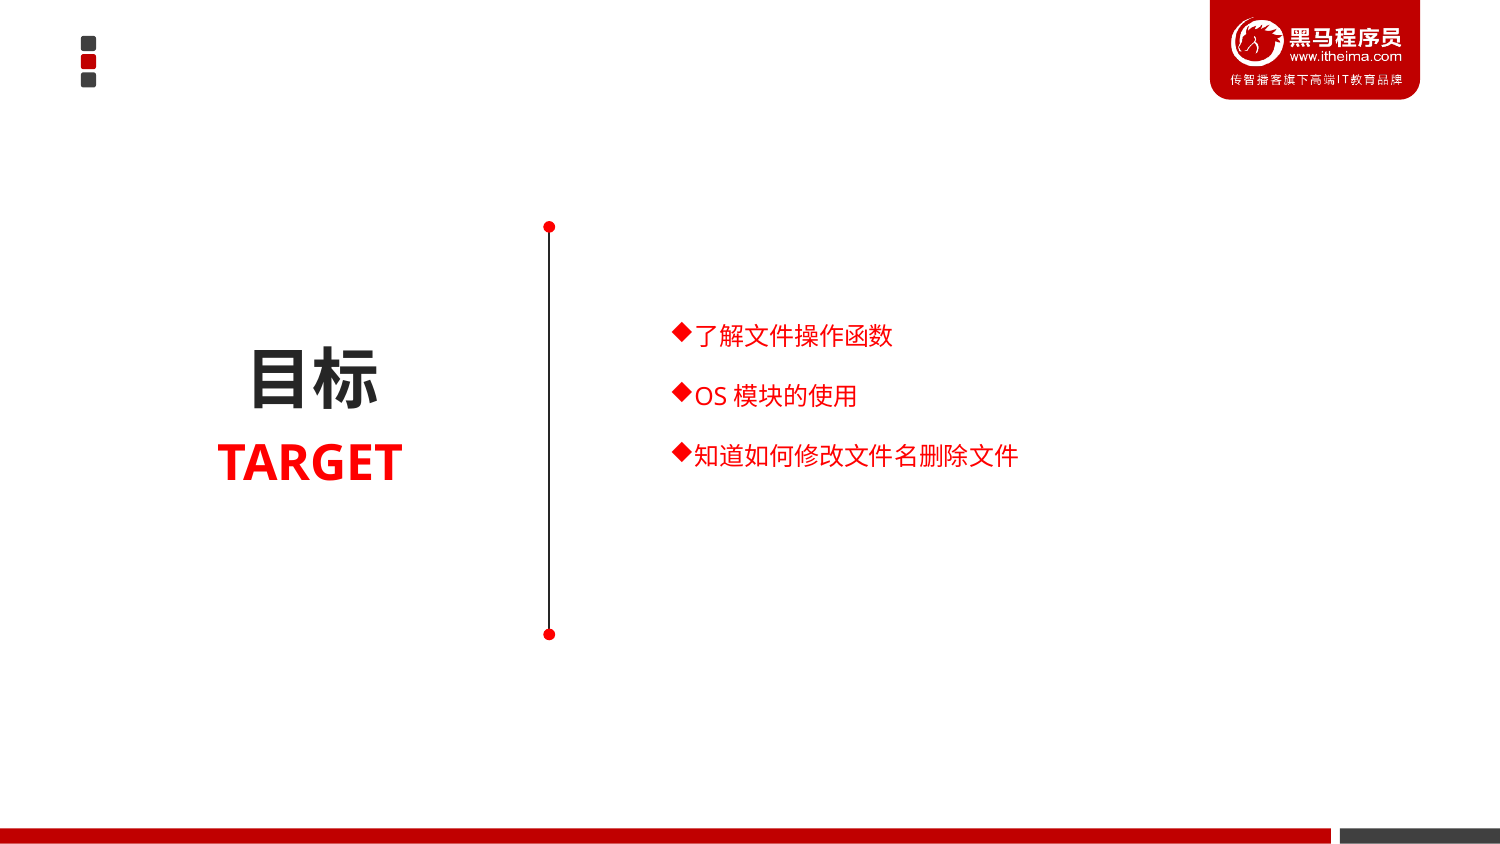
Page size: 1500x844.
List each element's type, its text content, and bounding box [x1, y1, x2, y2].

picture [1212, 8, 1421, 94]
text_box [541, 628, 558, 643]
text_box 了解文件操作函数 OS模块的使用 知道如何修改文件名删除文件 [654, 283, 1035, 478]
text_box [541, 219, 558, 234]
text_box 目标 [171, 315, 454, 449]
text_box TARGET [206, 422, 544, 507]
